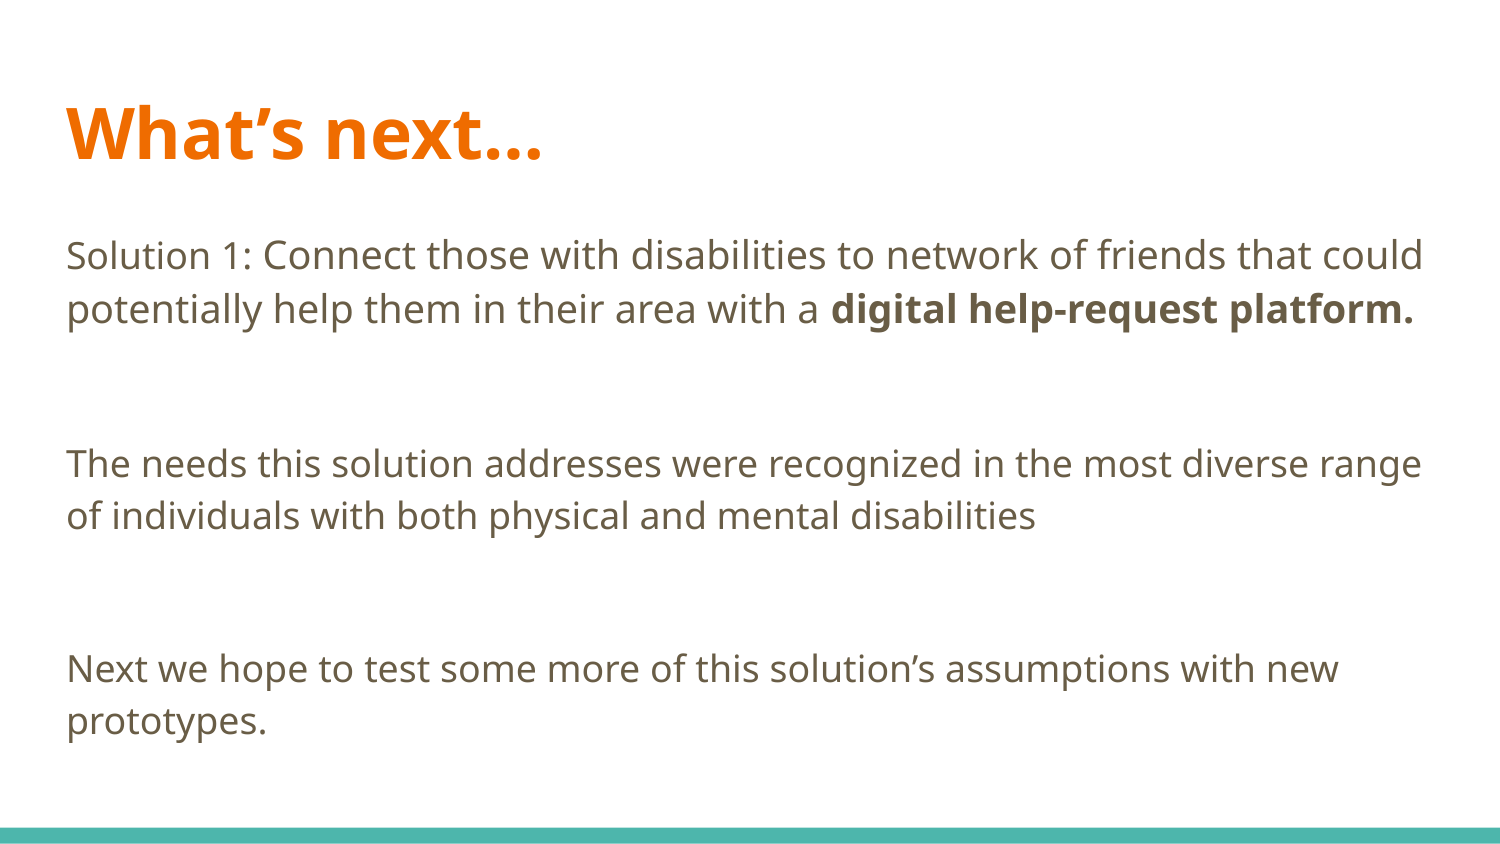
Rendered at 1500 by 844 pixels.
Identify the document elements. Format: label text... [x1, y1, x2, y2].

title What’s next… [51, 72, 1449, 189]
list Solution 1: Connect those with disabilities to network of friends that could potentially help them in their area with a digital help-request platform. The needs this solution addresses were recognized in the most diverse range of individuals with both physical and mental disabilities Next we hope to test some more of this solution’s assumptions with new prototypes. [51, 207, 1449, 800]
